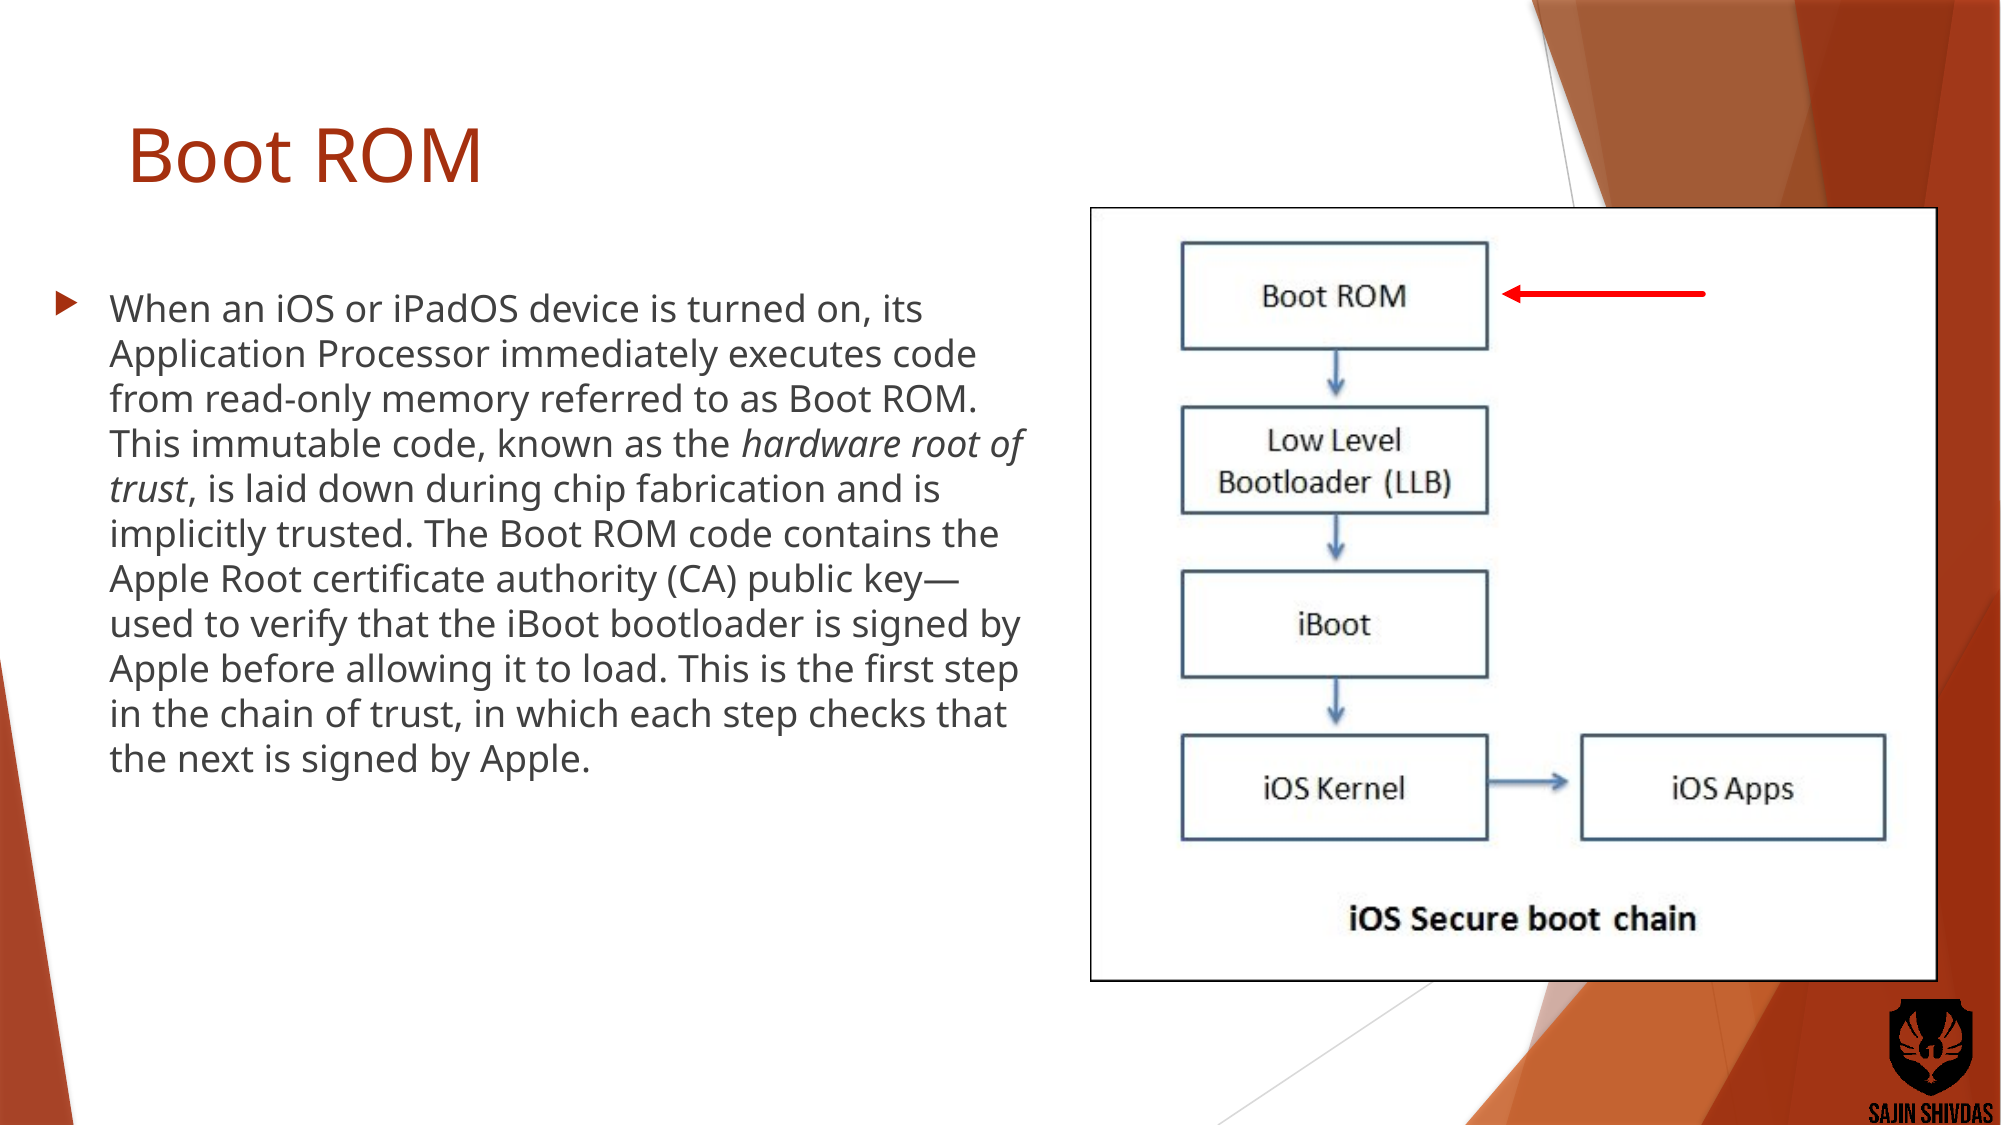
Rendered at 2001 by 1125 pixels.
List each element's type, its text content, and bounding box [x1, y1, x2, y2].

picture [1089, 206, 1938, 982]
title Boot ROM [111, 99, 1522, 317]
list When an iOS or iPadOS device is turned on, its Application Processor immediately executes code from read-only memory referred to as Boot ROM. This immutable code, known as the hardware root of trust, is laid down during chip fabrication and is implicitly trusted. The Boot ROM code contains the Apple Root certificate authority (CA) public key—used to verify that the iBoot bootloader is signed by Apple before allowing it to load. This is the first step in the chain of trust, in which each step checks that the next is signed by Apple. [38, 277, 1044, 982]
picture [1855, 986, 2001, 1125]
